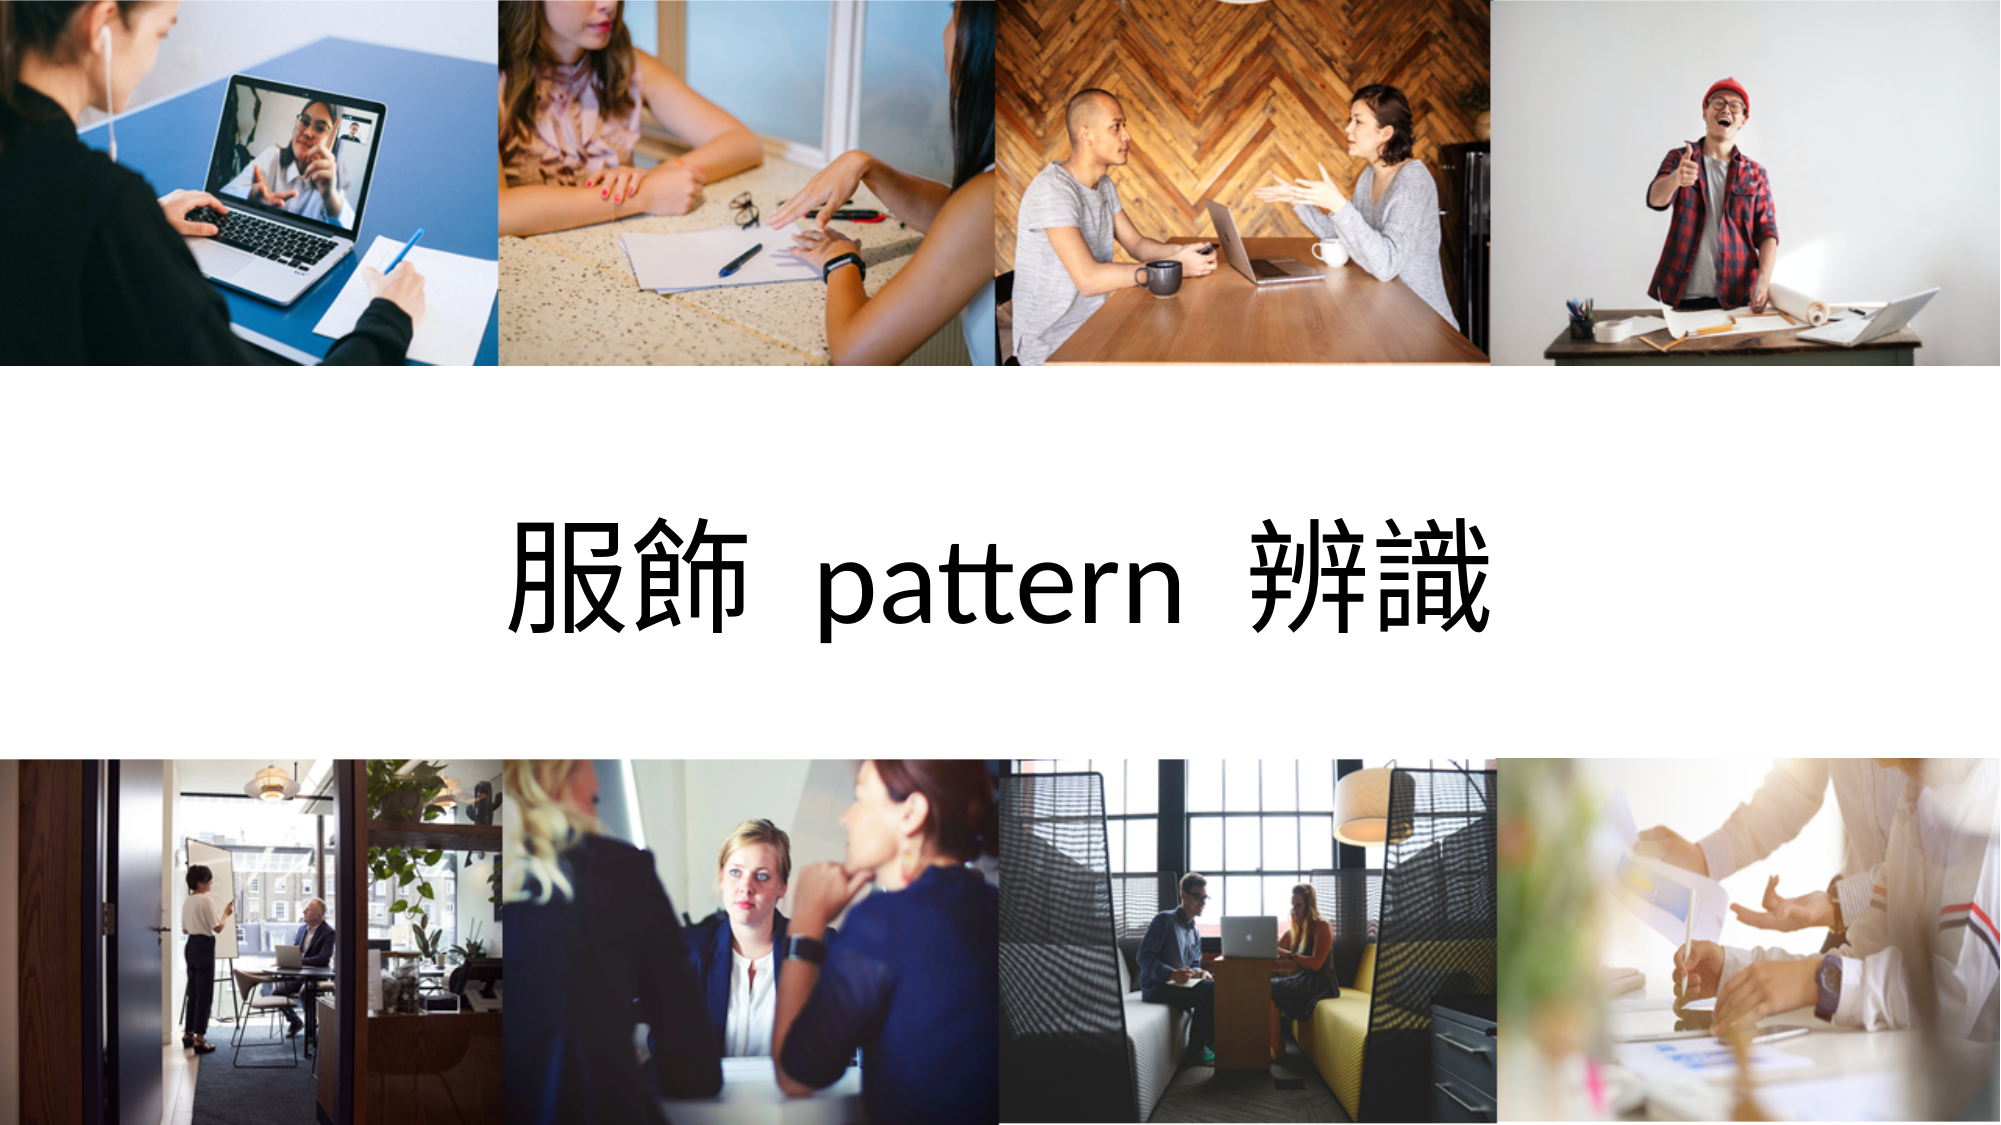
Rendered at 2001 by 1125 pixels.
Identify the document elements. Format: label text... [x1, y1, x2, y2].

picture [0, 757, 2000, 1125]
title 服飾 pattern 辨識 [249, 465, 1750, 659]
picture [0, 0, 2000, 366]
